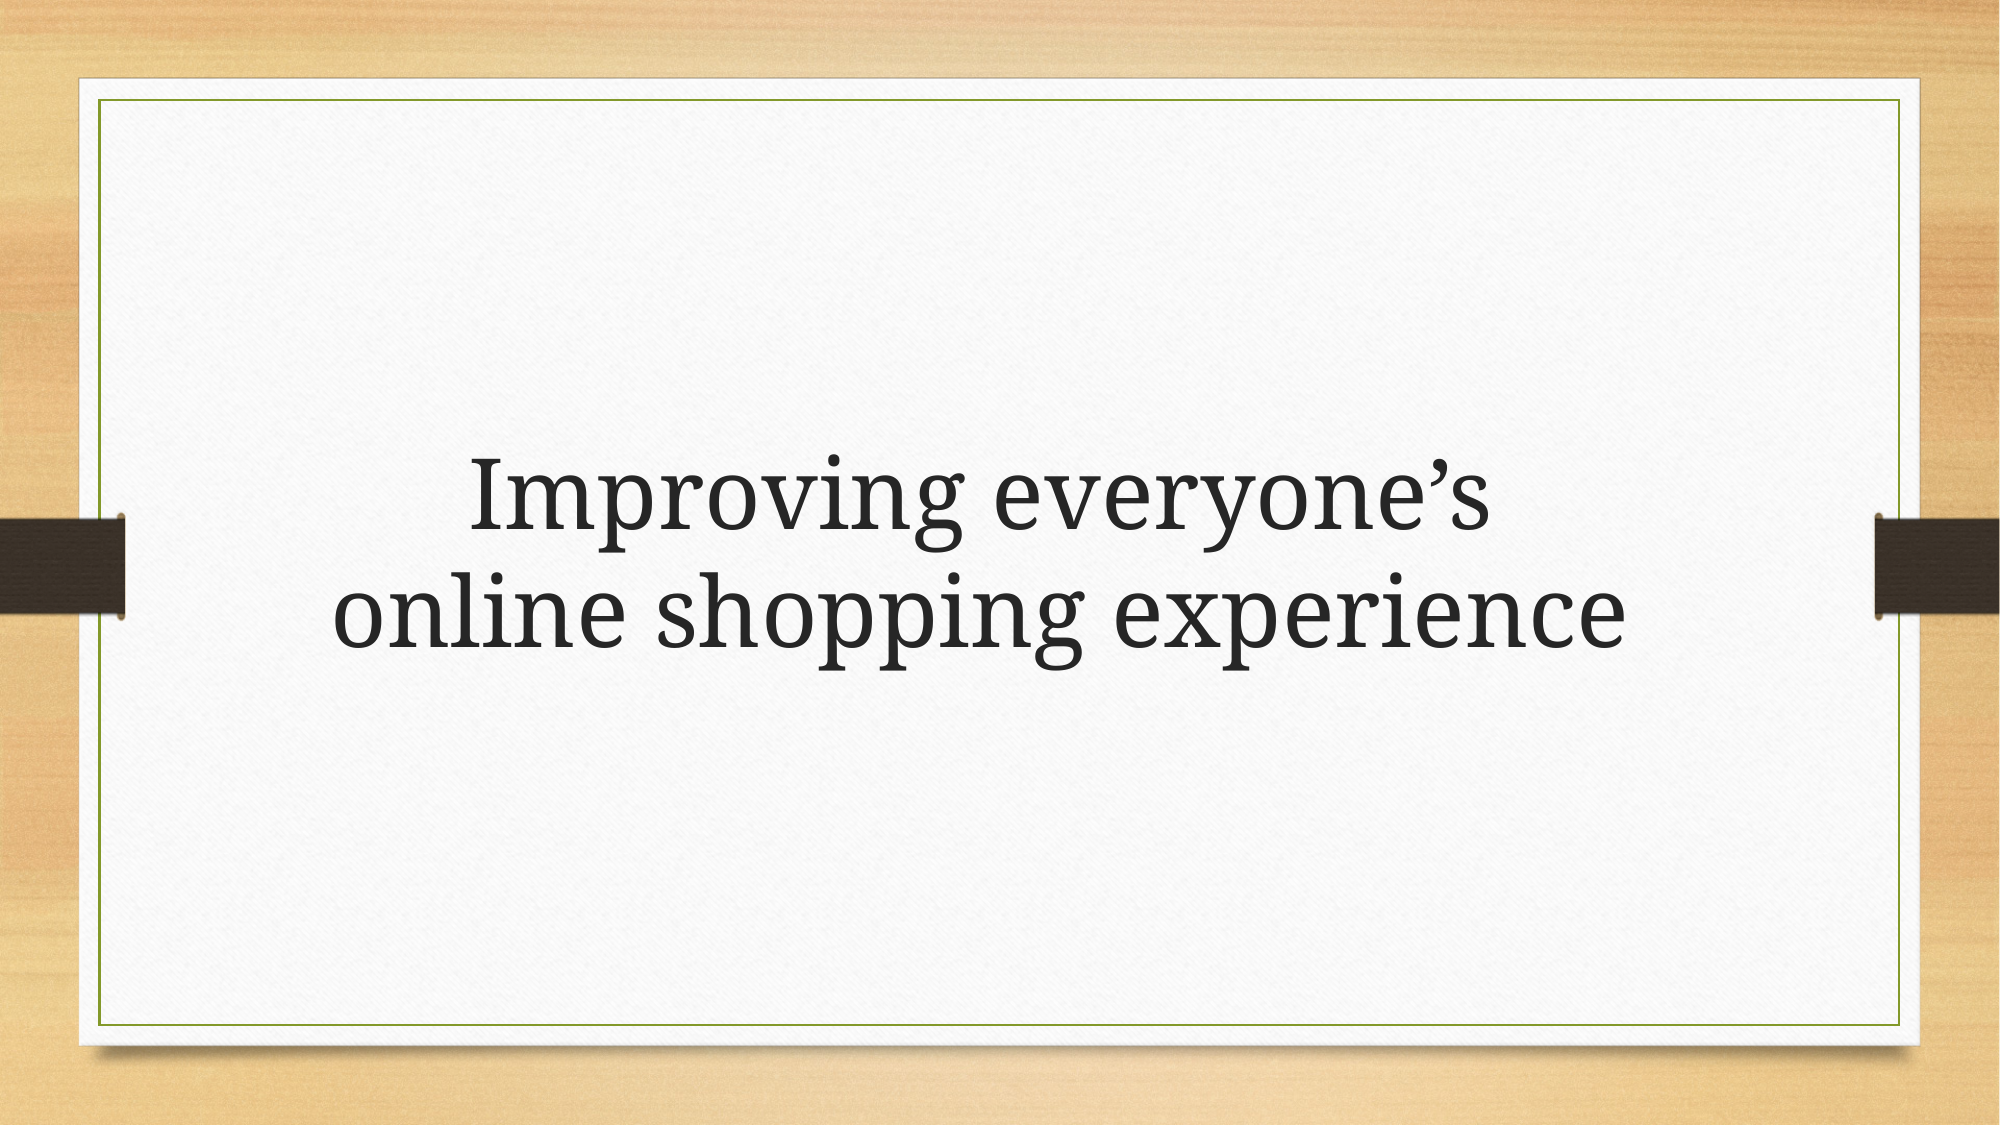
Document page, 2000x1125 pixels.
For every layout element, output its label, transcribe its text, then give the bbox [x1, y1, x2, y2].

picture [0, 0, 2000, 1125]
title Improving everyone’s online shopping experience [312, 399, 1651, 699]
